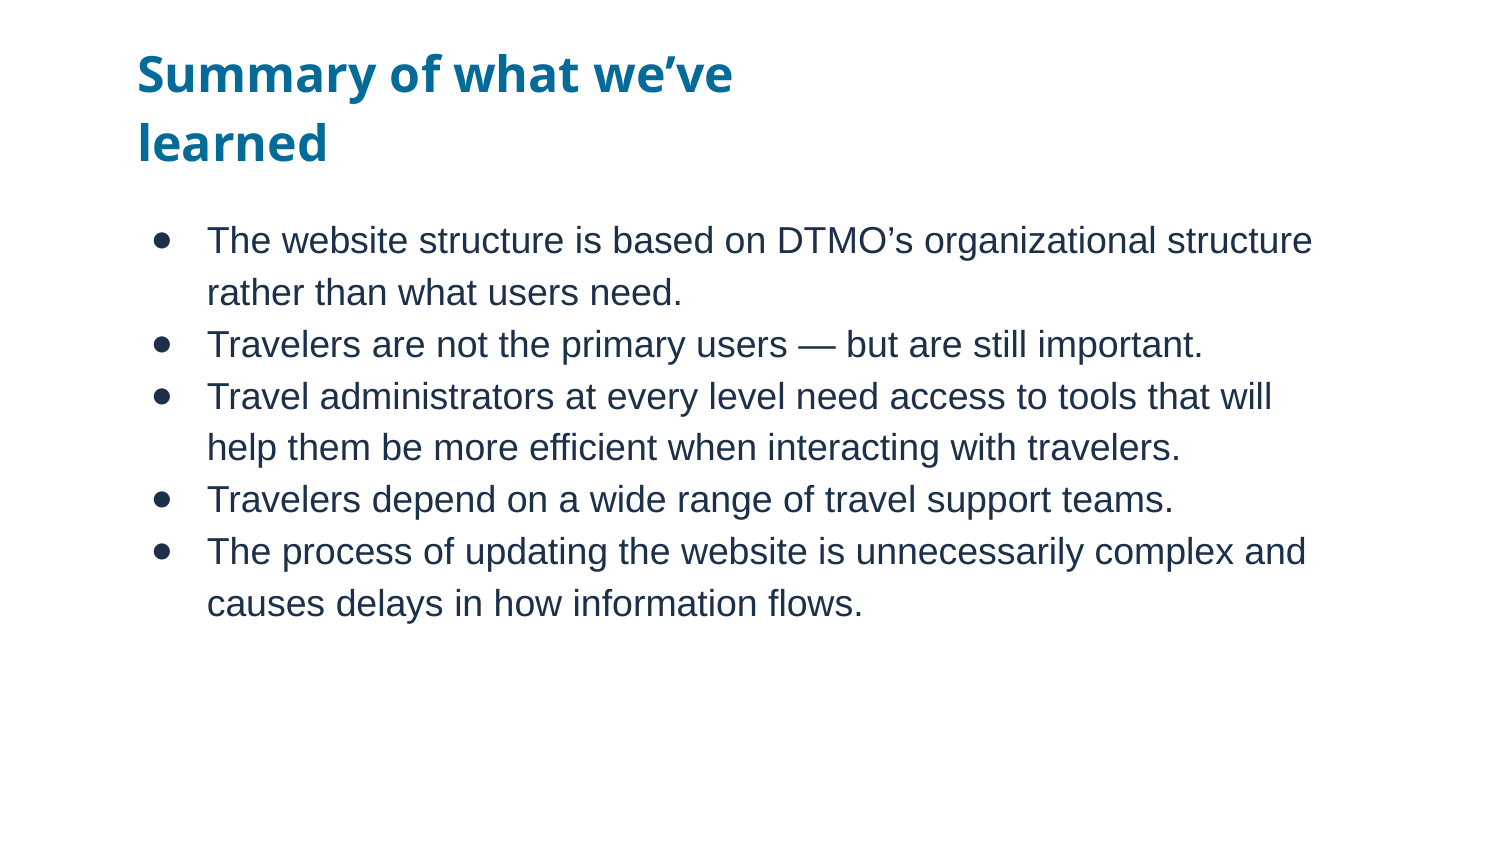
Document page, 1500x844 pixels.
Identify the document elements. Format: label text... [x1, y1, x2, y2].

title The website structure is based on DTMO’s organizational structure rather than what users need. Travelers are not the primary users — but are still important. Travel administrators at every level need access to tools that will help them be more efficient when interacting with travelers. Travelers depend on a wide range of travel support teams. The process of updating the website is unnecessarily complex and causes delays in how information flows. [116, 87, 1329, 701]
subtitle Summary of what we’ve learned [122, 47, 946, 87]
